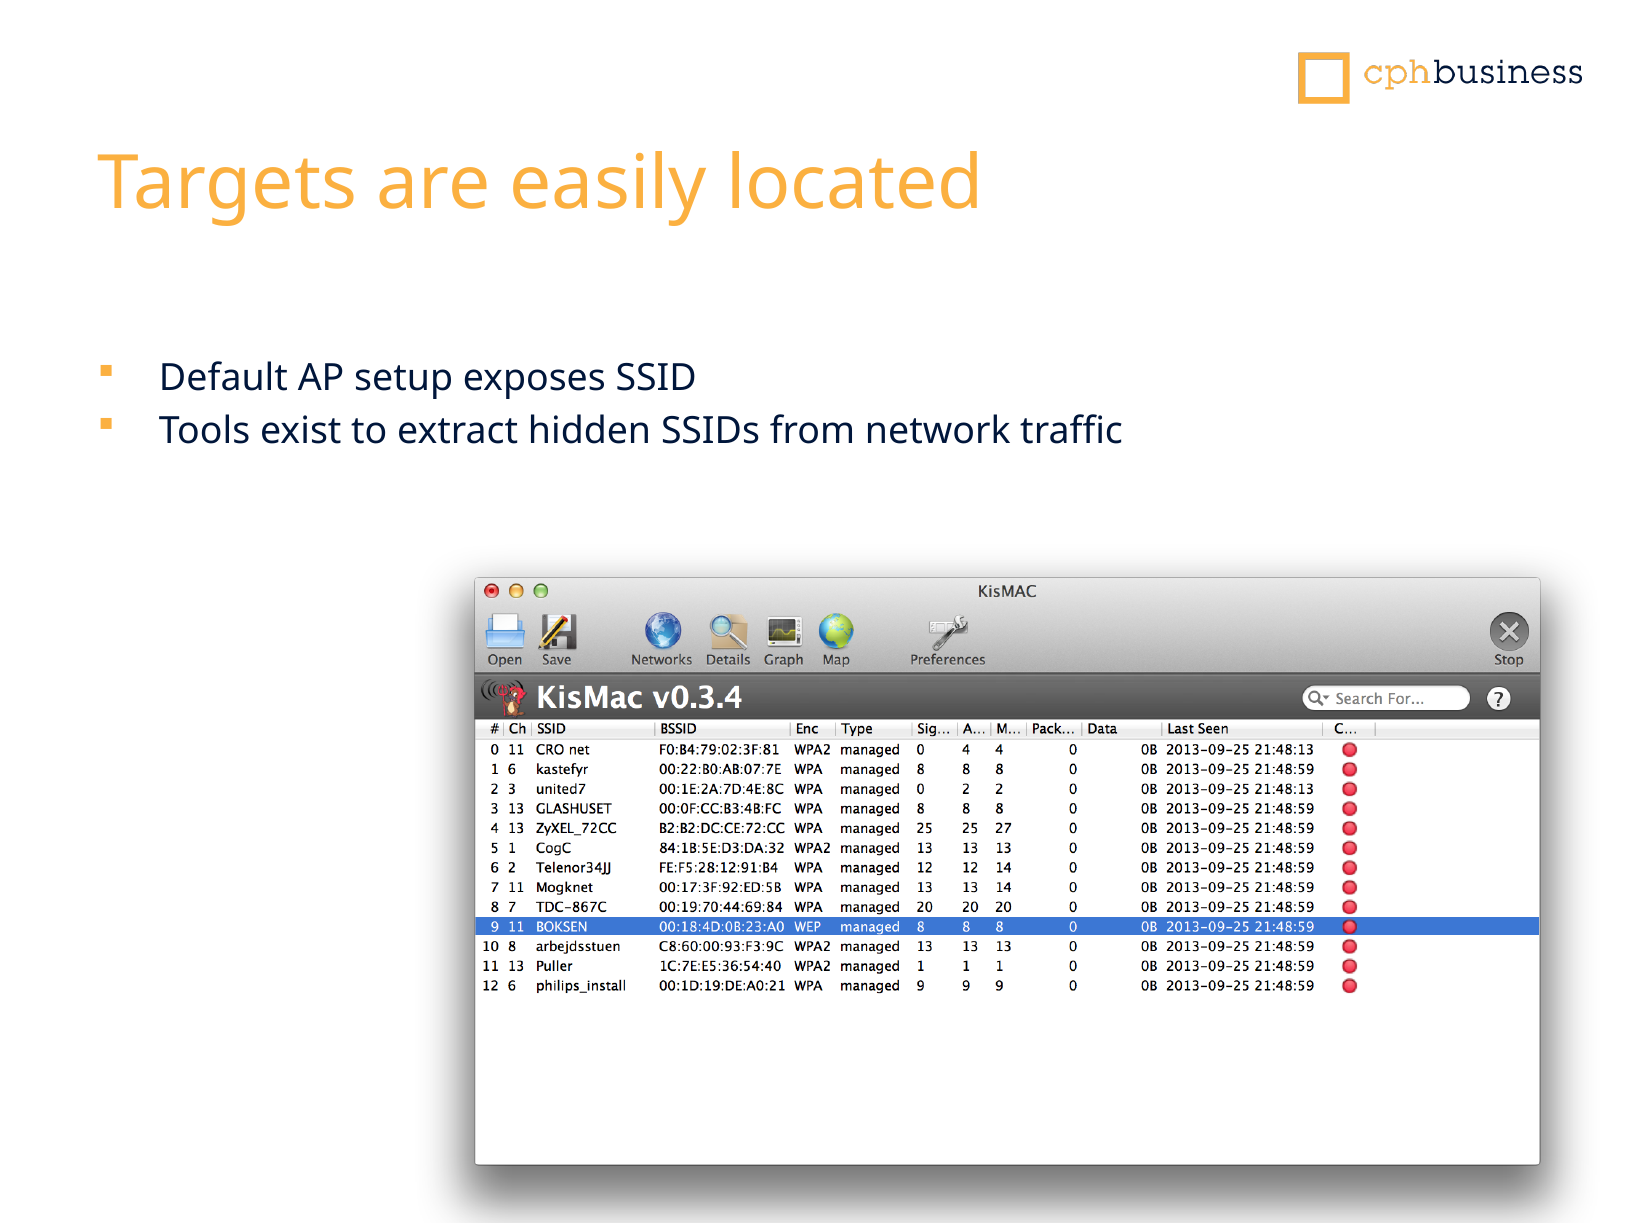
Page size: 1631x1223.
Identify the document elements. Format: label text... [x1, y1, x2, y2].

picture [1247, 1, 1631, 155]
title Targets are easily located [81, 125, 1549, 330]
picture [404, 533, 1610, 1223]
list Default AP setup exposes SSID Tools exist to extract hidden SSIDs from network traffic [81, 345, 1548, 1128]
